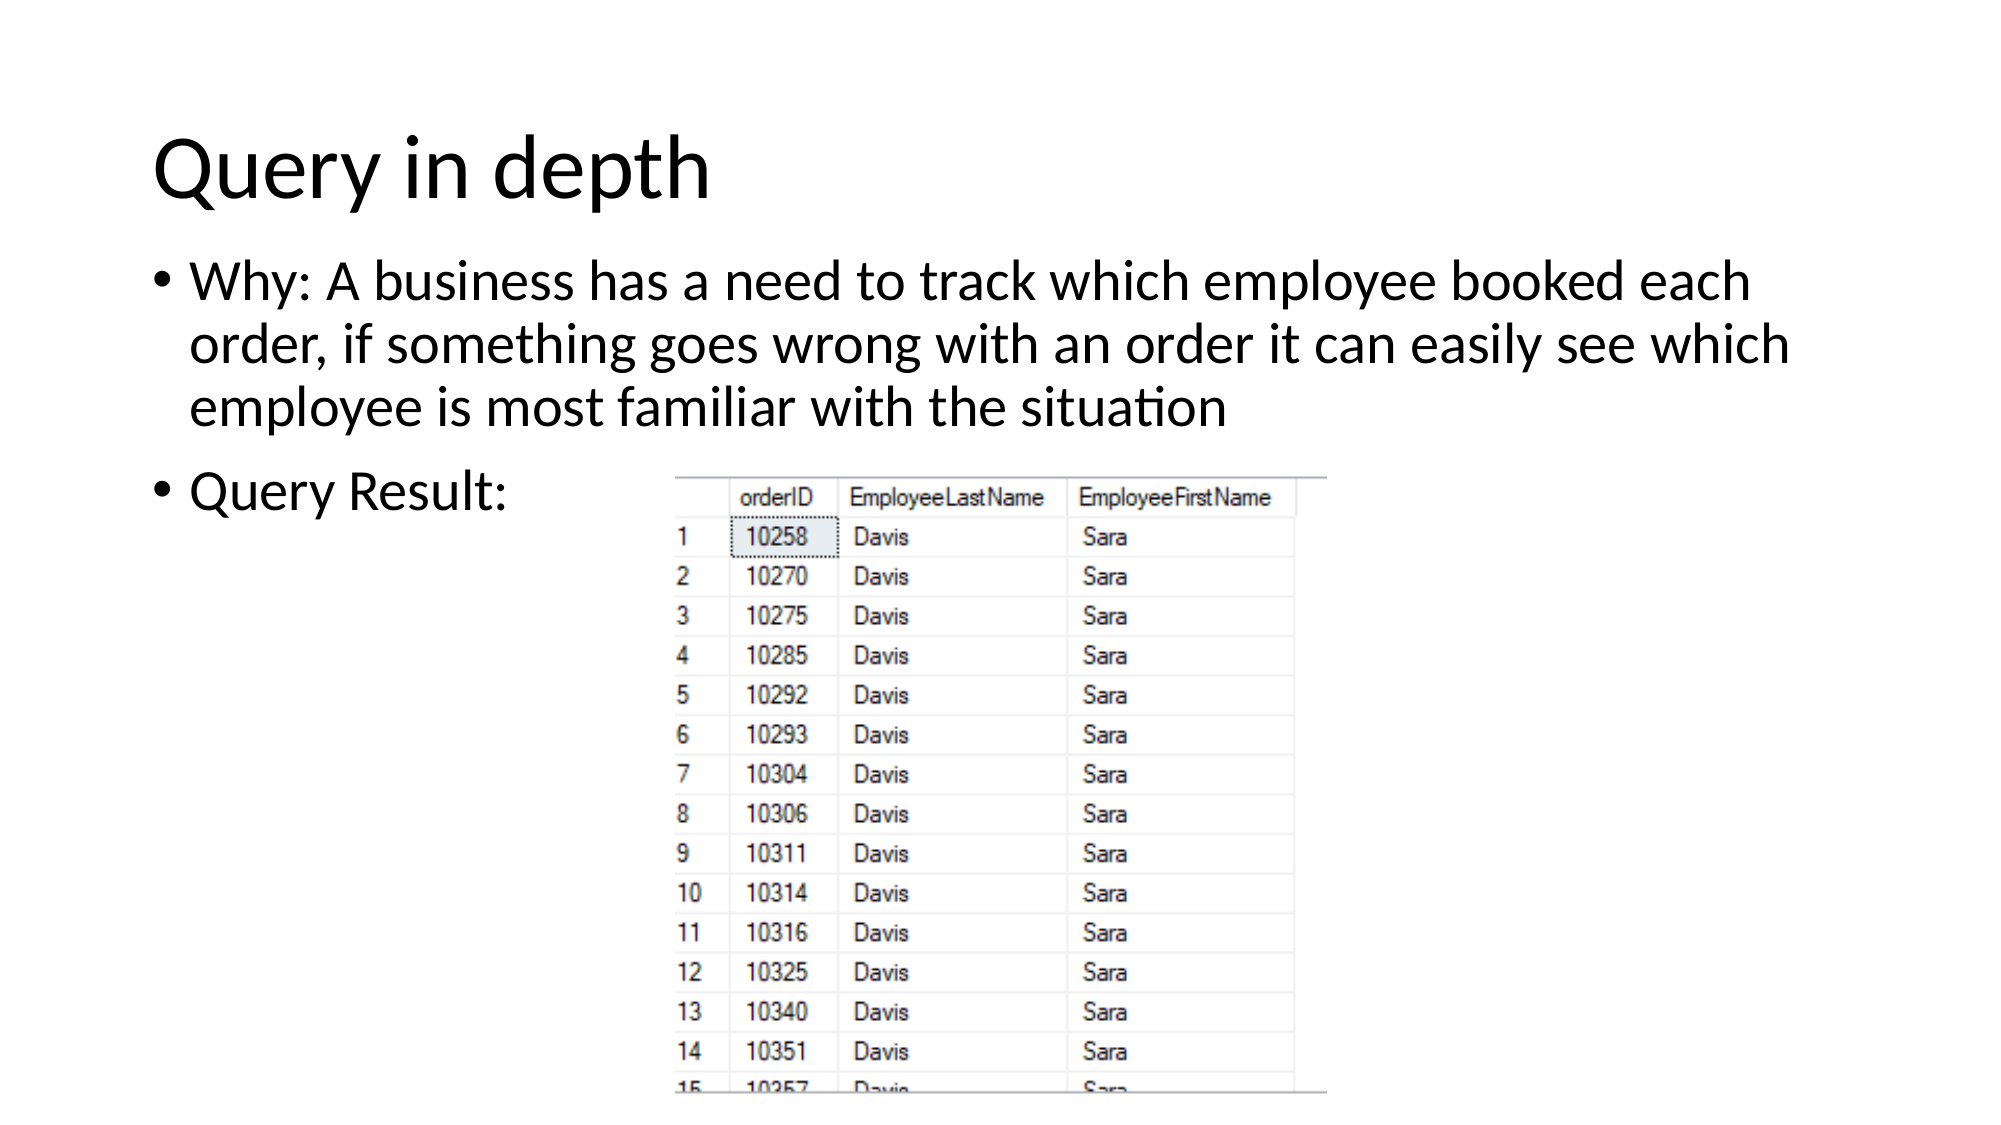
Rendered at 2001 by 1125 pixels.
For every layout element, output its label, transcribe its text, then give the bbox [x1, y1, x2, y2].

title Query in depth [137, 59, 1863, 242]
picture [675, 475, 1327, 1096]
list Why: A business has a need to track which employee booked each order, if something goes wrong with an order it can easily see which employee is most familiar with the situation Query Result: [137, 242, 1863, 1014]
